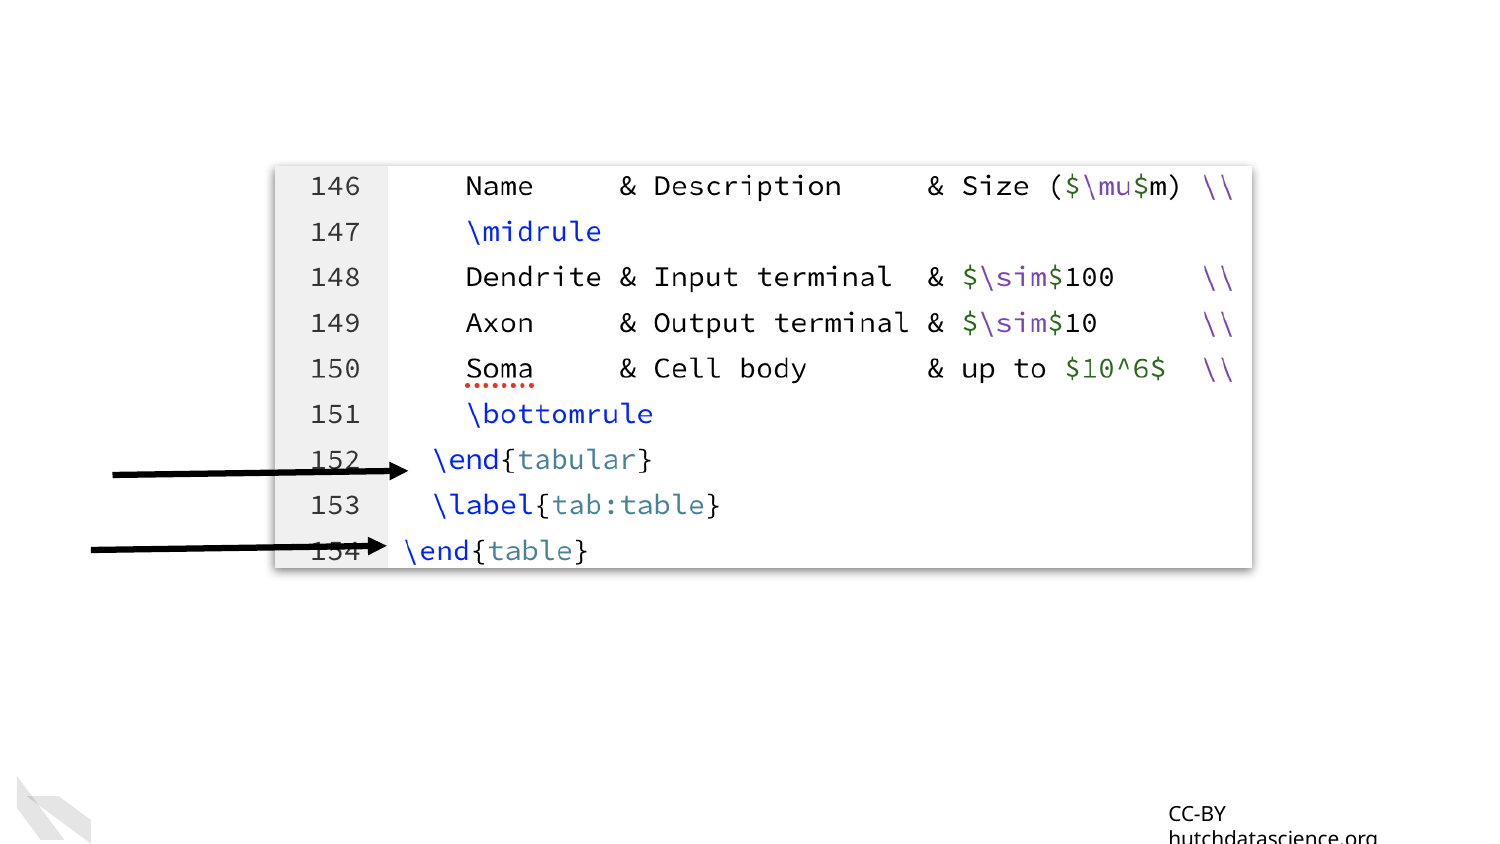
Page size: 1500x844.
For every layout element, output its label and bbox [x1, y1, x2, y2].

text_box [112, 470, 409, 476]
text_box [90, 545, 387, 551]
picture [247, 166, 1253, 568]
